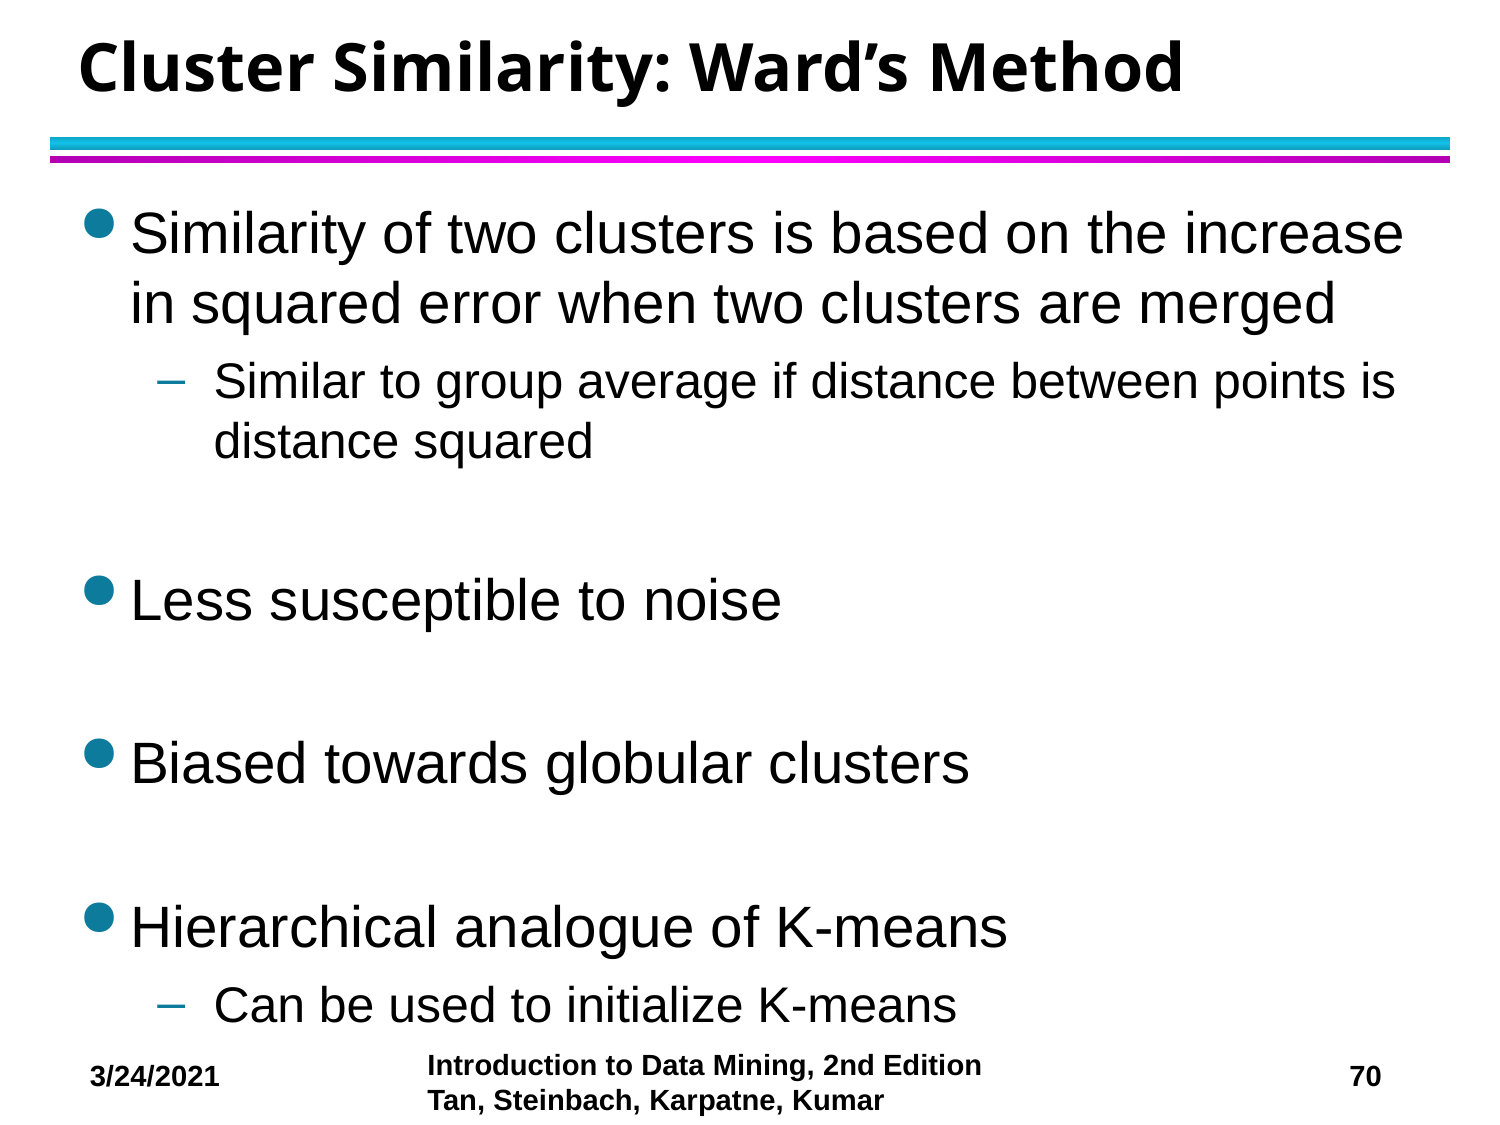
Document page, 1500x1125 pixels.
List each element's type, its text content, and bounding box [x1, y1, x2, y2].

title Cluster Similarity: Ward’s Method [62, 24, 1421, 113]
list Similarity of two clusters is based on the increase in squared error when two clusters are merged Similar to group average if distance between points is distance squared Less susceptible to noise Biased towards globular clusters Hierarchical analogue of K-means Can be used to initialize K-means [67, 187, 1432, 1038]
